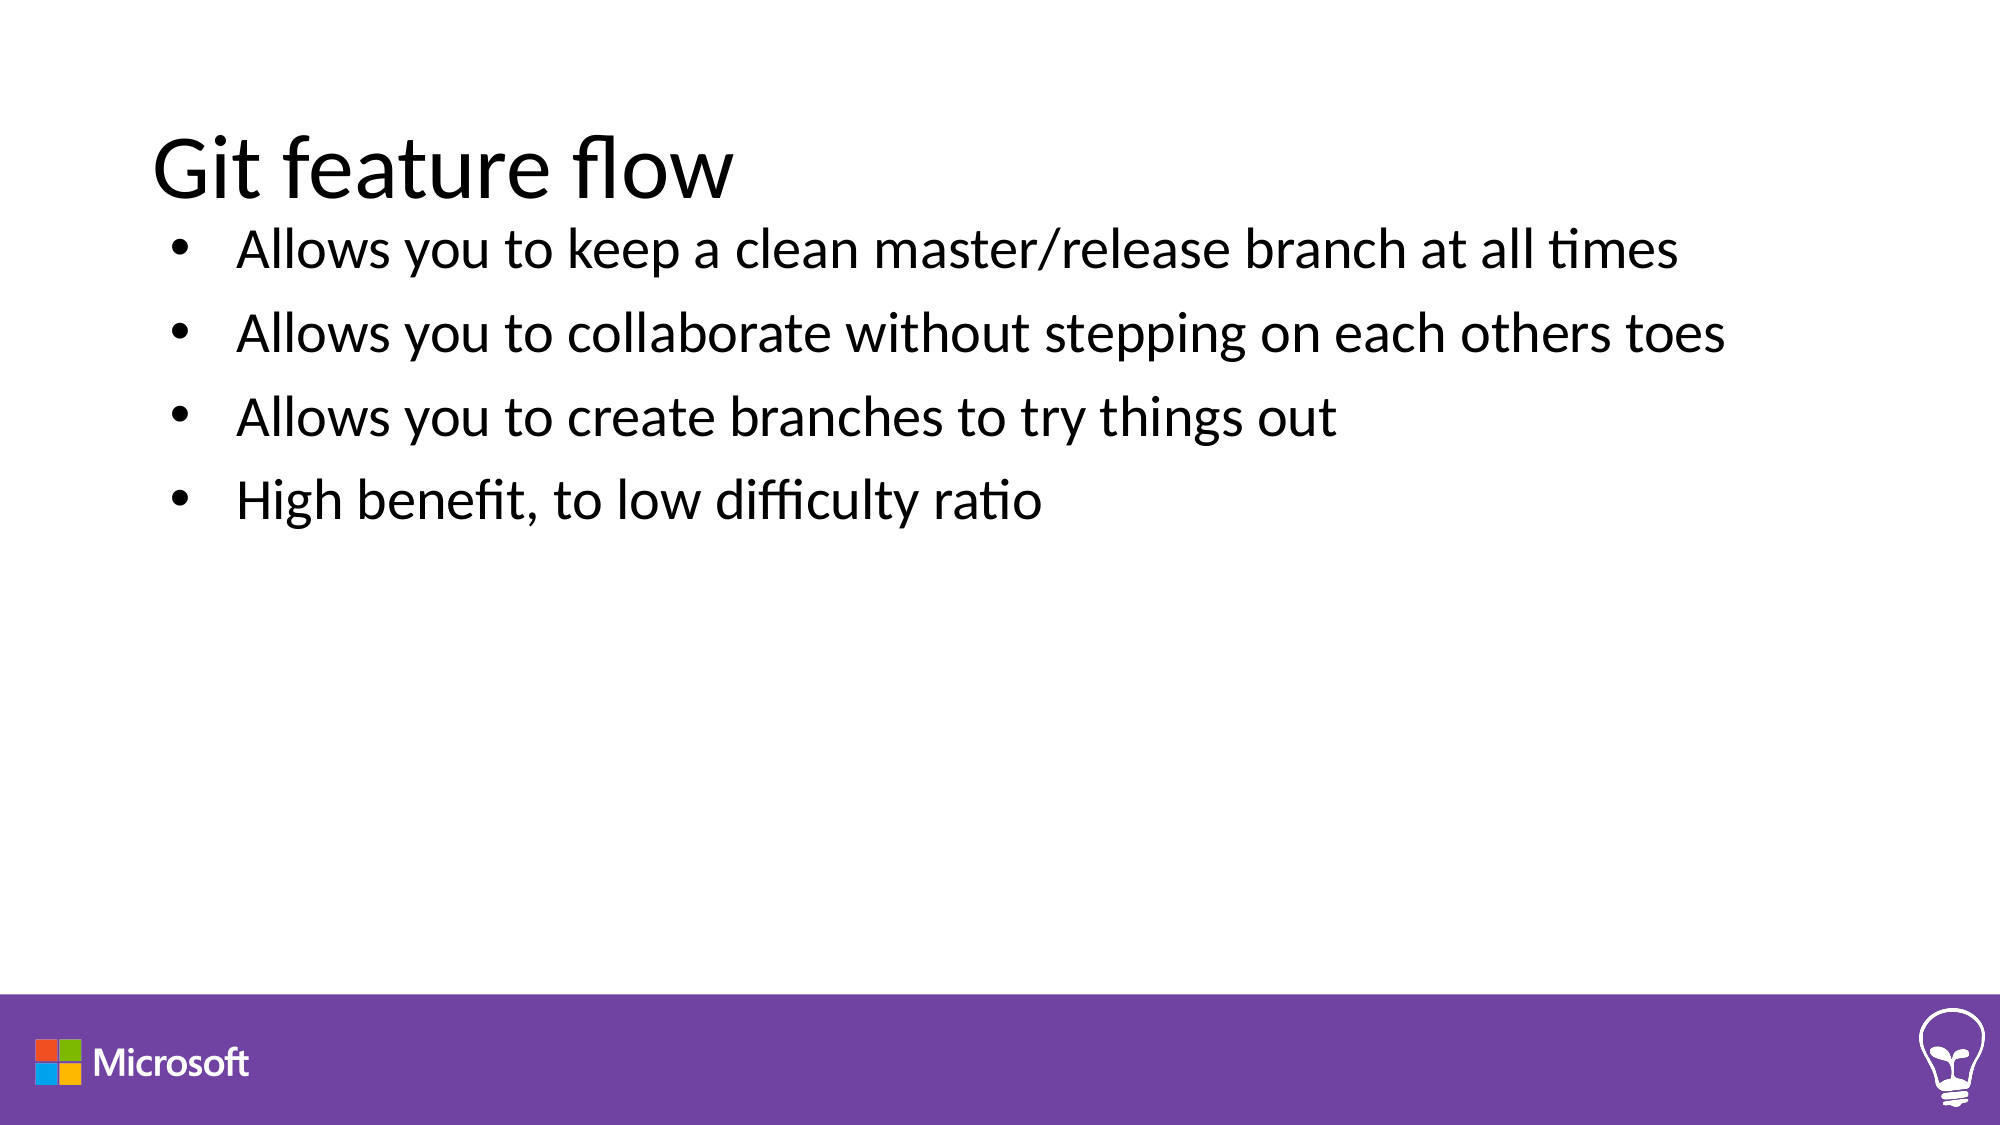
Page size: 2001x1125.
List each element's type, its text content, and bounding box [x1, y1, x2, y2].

picture [6, 1012, 146, 1112]
list Allows you to keep a clean master/release branch at all times Allows you to collaborate without stepping on each others toes Allows you to create branches to try things out High benefit, to low difficulty ratio [146, 210, 1854, 1125]
picture [1919, 1008, 1985, 1107]
title Git feature flow [137, 59, 1863, 278]
